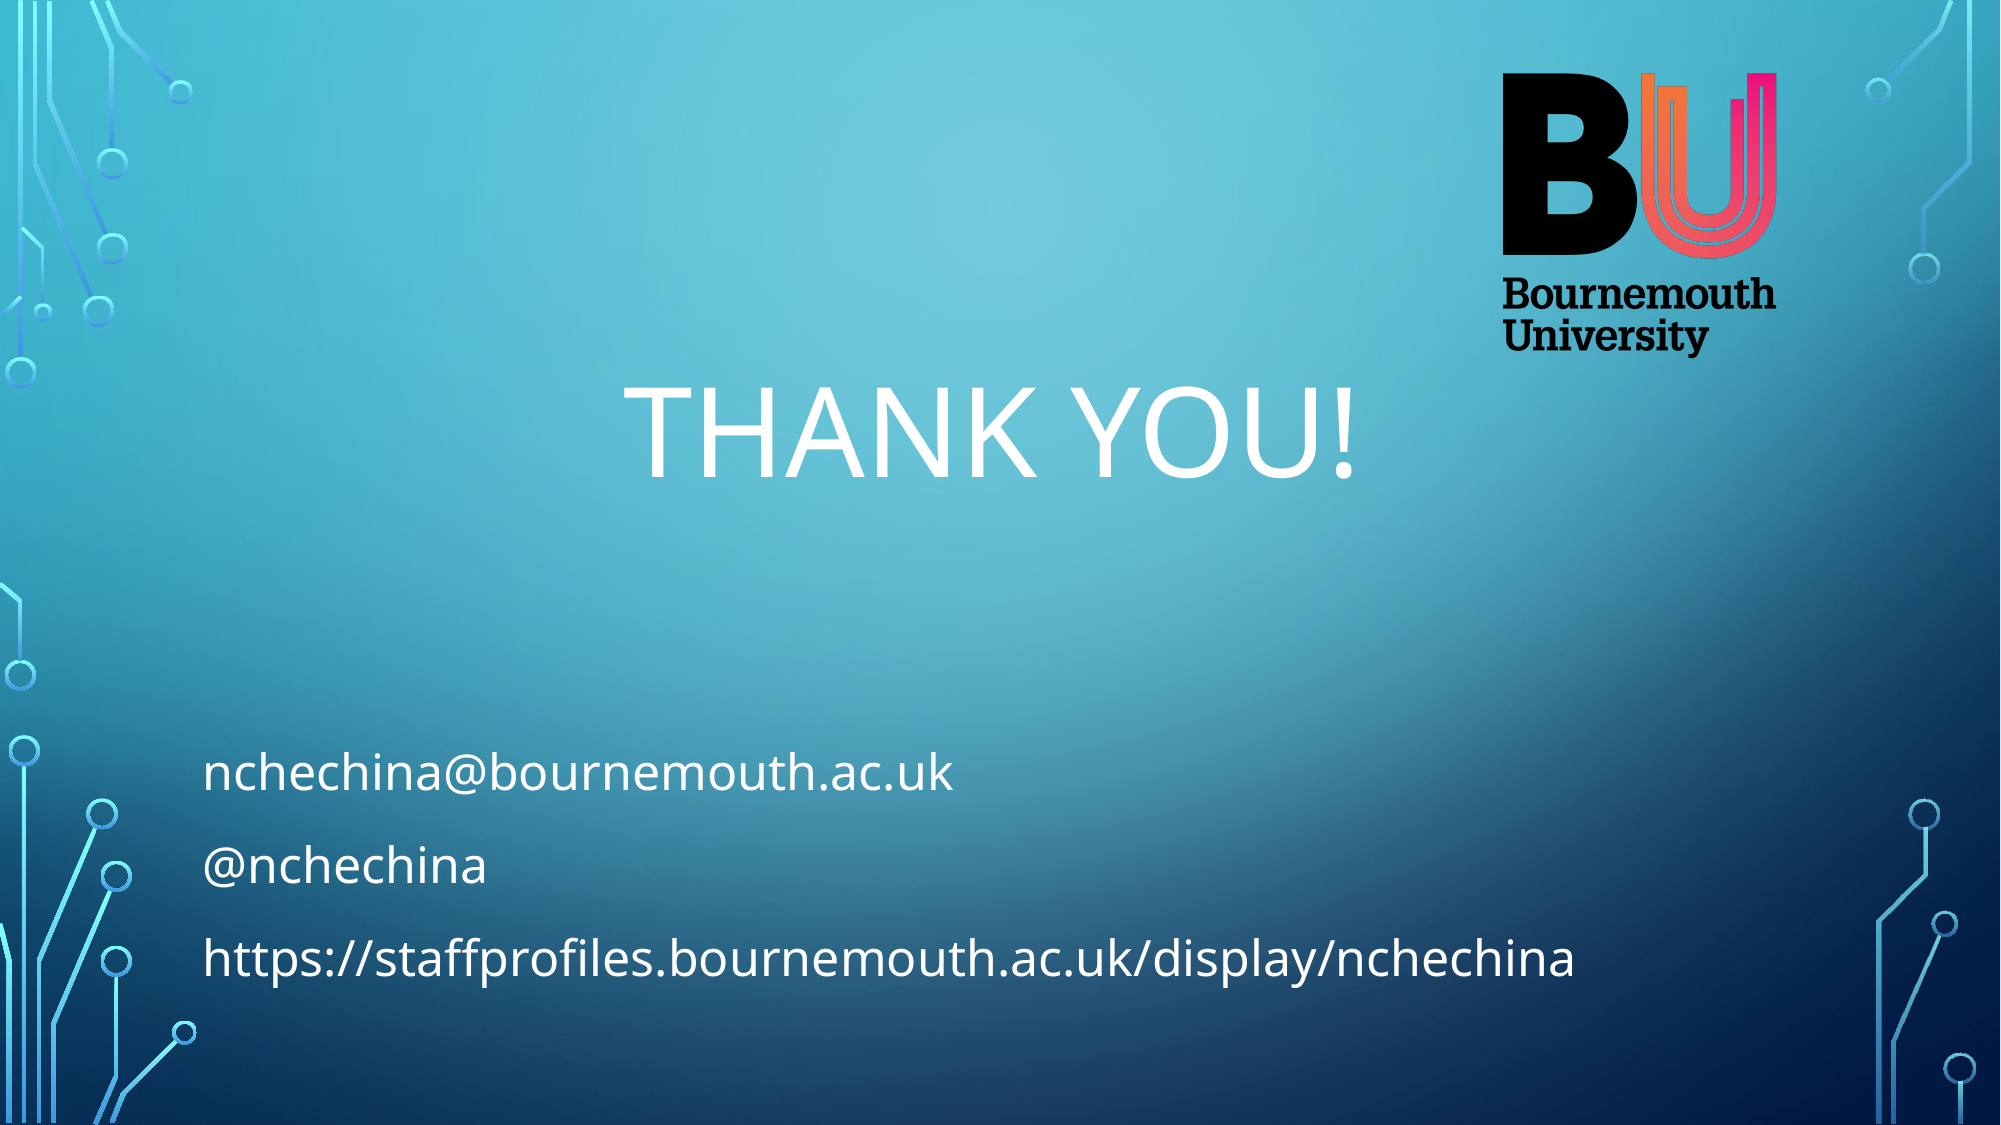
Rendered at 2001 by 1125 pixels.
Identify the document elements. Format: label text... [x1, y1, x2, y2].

title Thank you! [608, 306, 1391, 569]
picture [1502, 69, 1778, 360]
list nchechina@bournemouth.ac.uk @nchechina https://staffprofiles.bournemouth.ac.uk/display/nchechina [187, 720, 1813, 1028]
